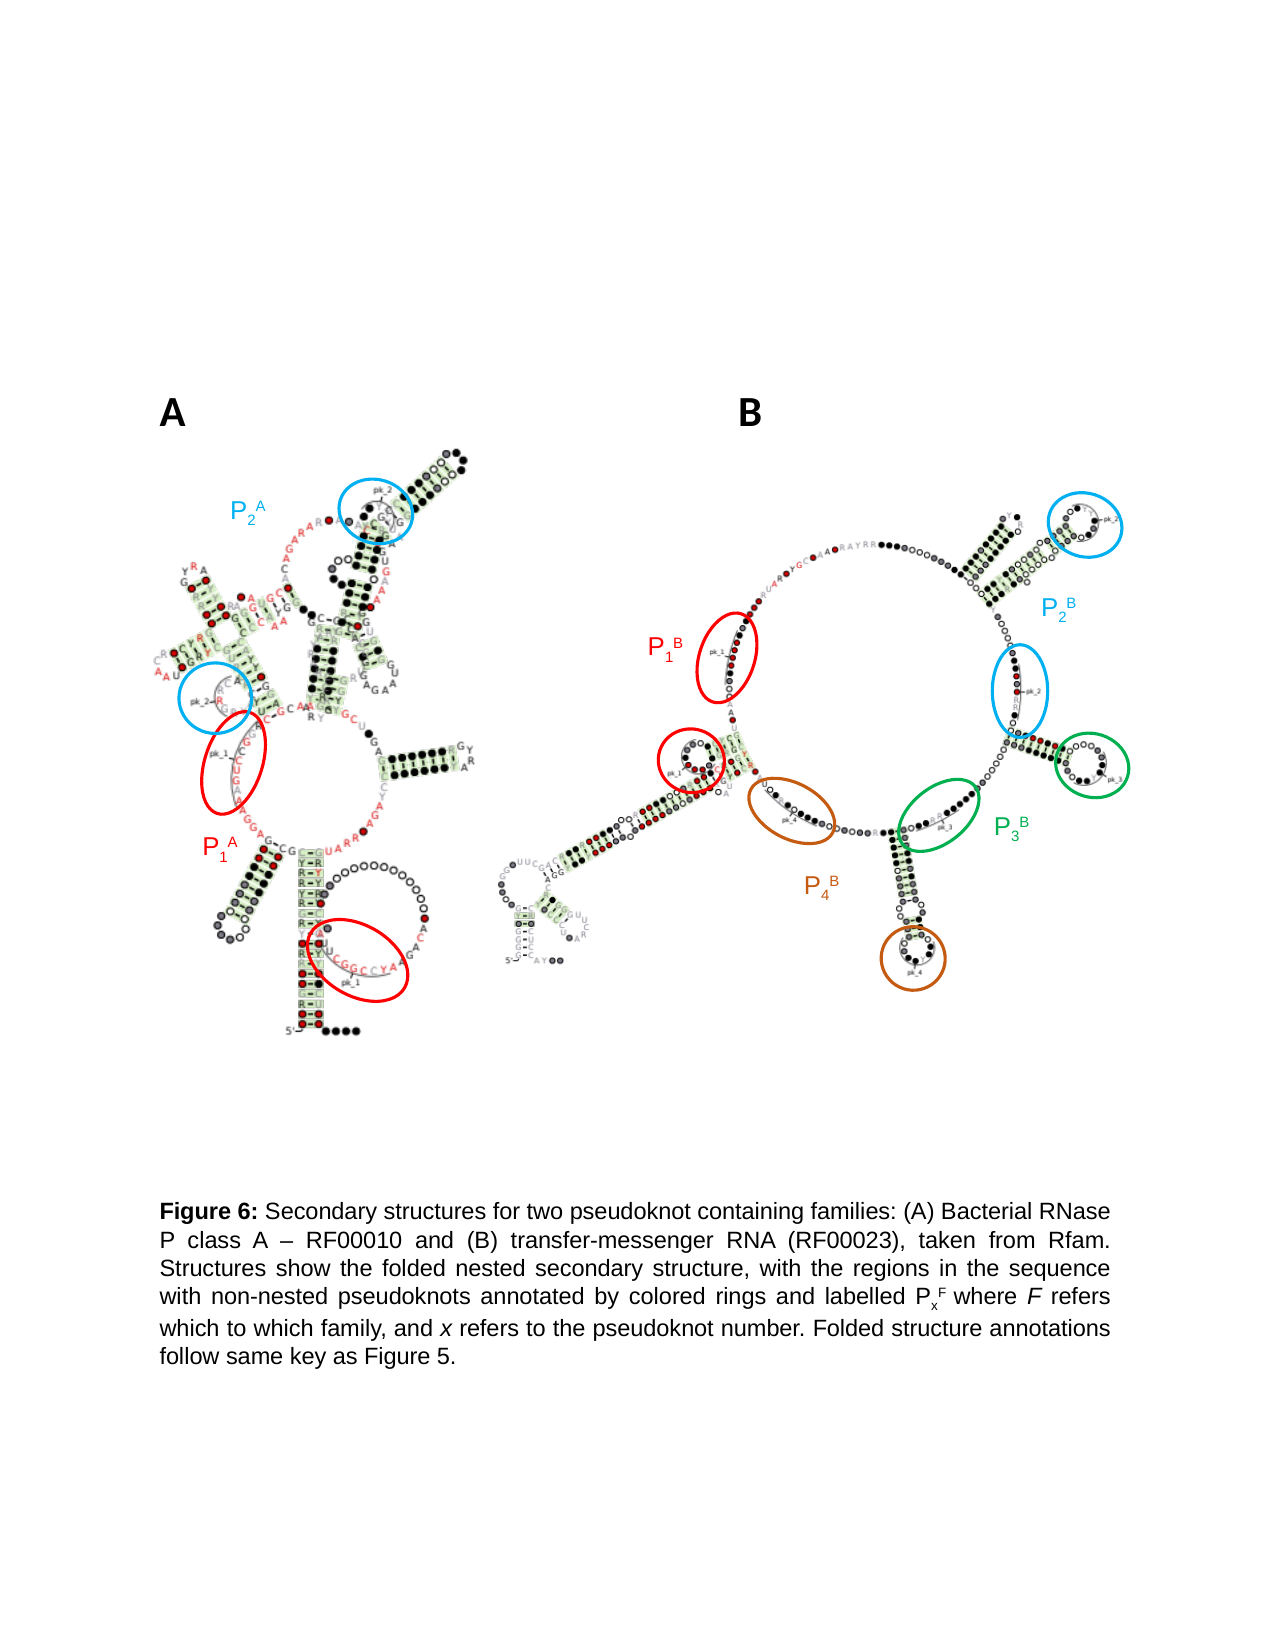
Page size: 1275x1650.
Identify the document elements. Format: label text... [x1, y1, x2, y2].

text_box [1126, 753, 1130, 783]
text_box A [144, 375, 199, 425]
picture [144, 425, 481, 1042]
text_box [890, 982, 937, 992]
text_box Figure 6: Secondary structures for two pseudoknot containing families: (A) Bacterial RNase P class A – RF00010 and (B) transfer-messenger RNA (RF00023), taken from Rfam. Structures show the folded nested secondary structure, with the regions in the sequence with non-nested pseudoknots annotated by colored rings and labelled PxF where F refers which to which family, and x refers to the pseudoknot number. Folded structure annotations follow same key as Figure 5. [144, 1188, 1126, 1377]
text_box B [723, 375, 777, 443]
picture [491, 485, 1126, 982]
